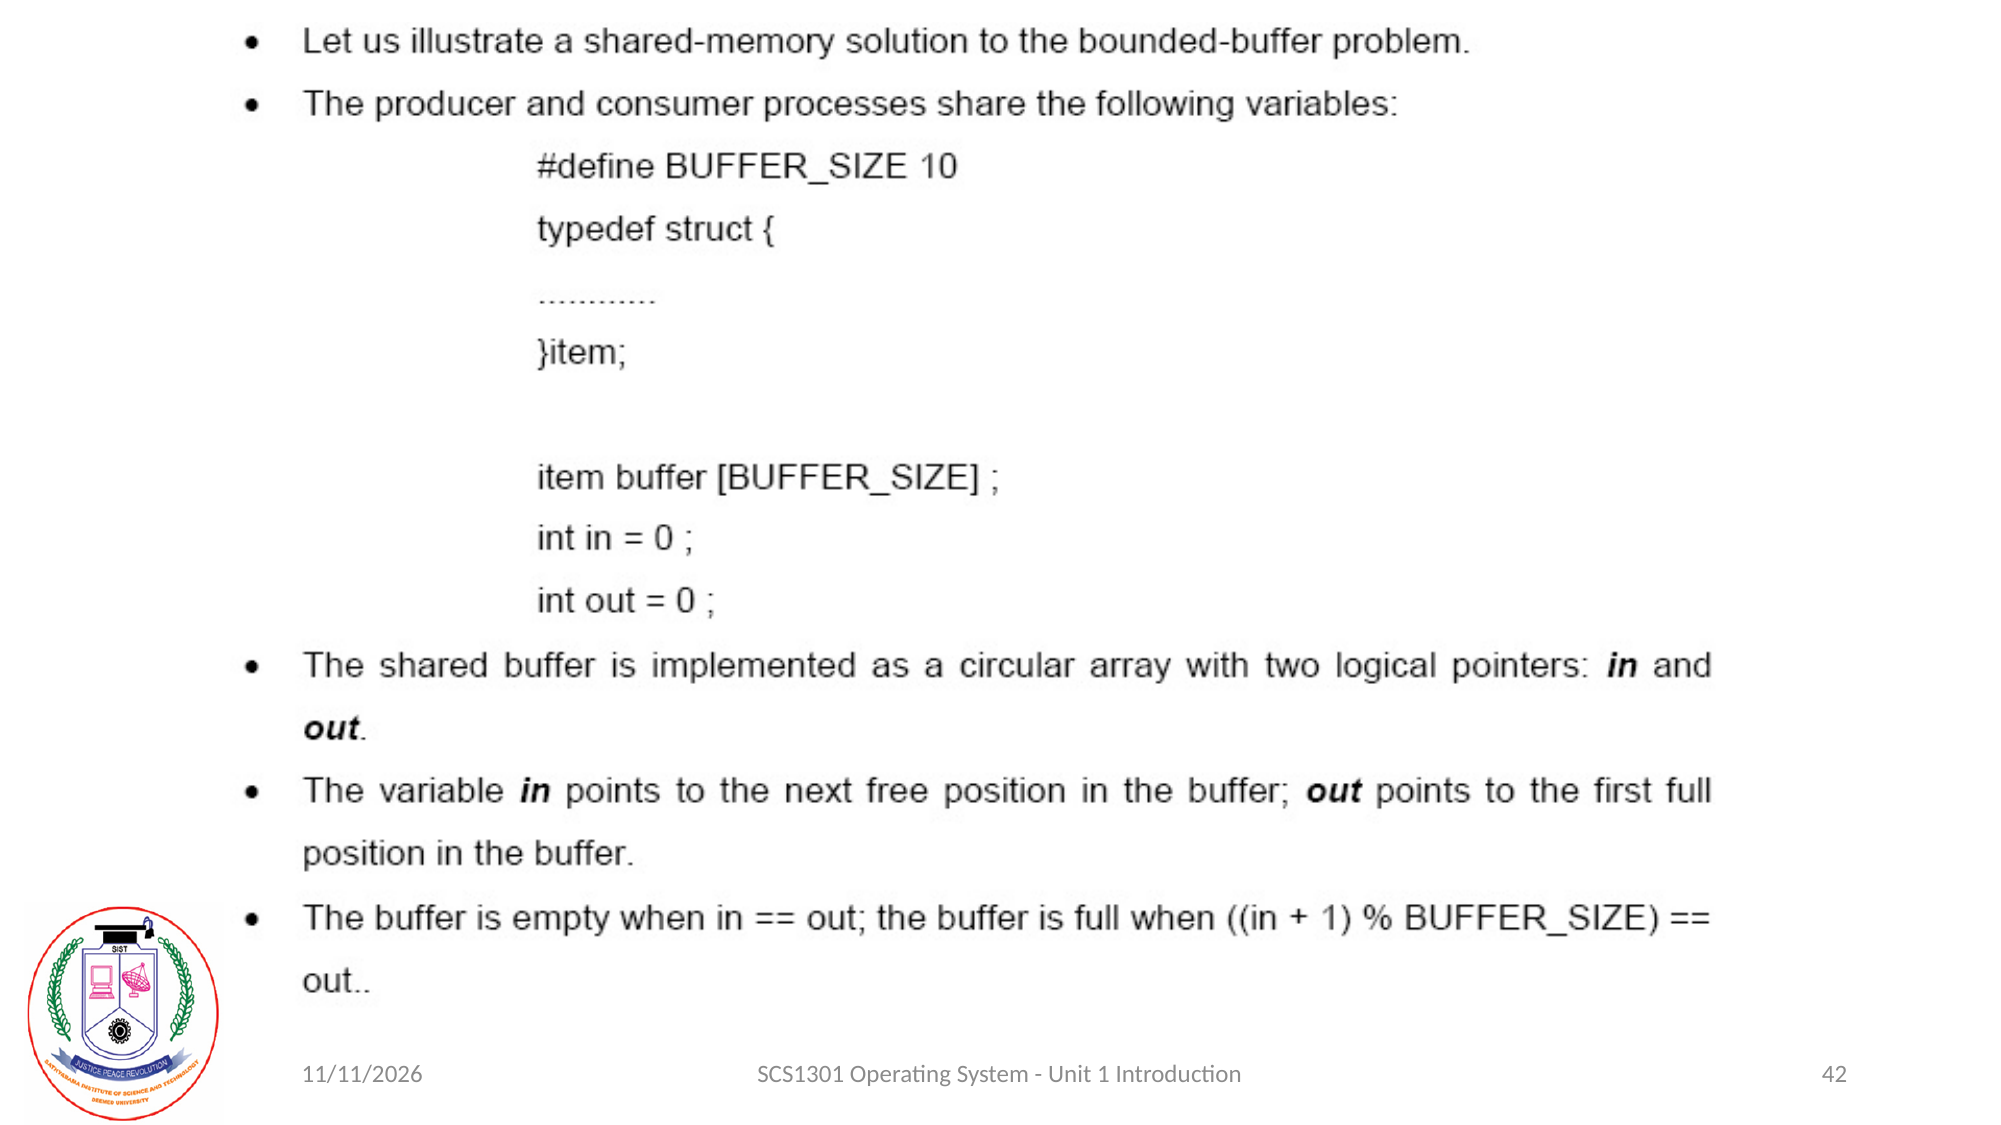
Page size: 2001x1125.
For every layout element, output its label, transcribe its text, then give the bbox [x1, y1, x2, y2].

slide_number 42 [1412, 1042, 1863, 1103]
picture [24, 902, 224, 1125]
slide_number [137, 1042, 588, 1103]
picture [229, 22, 1749, 1020]
footer SCS1301 Operating System - Unit 1 Introduction [662, 1042, 1338, 1103]
